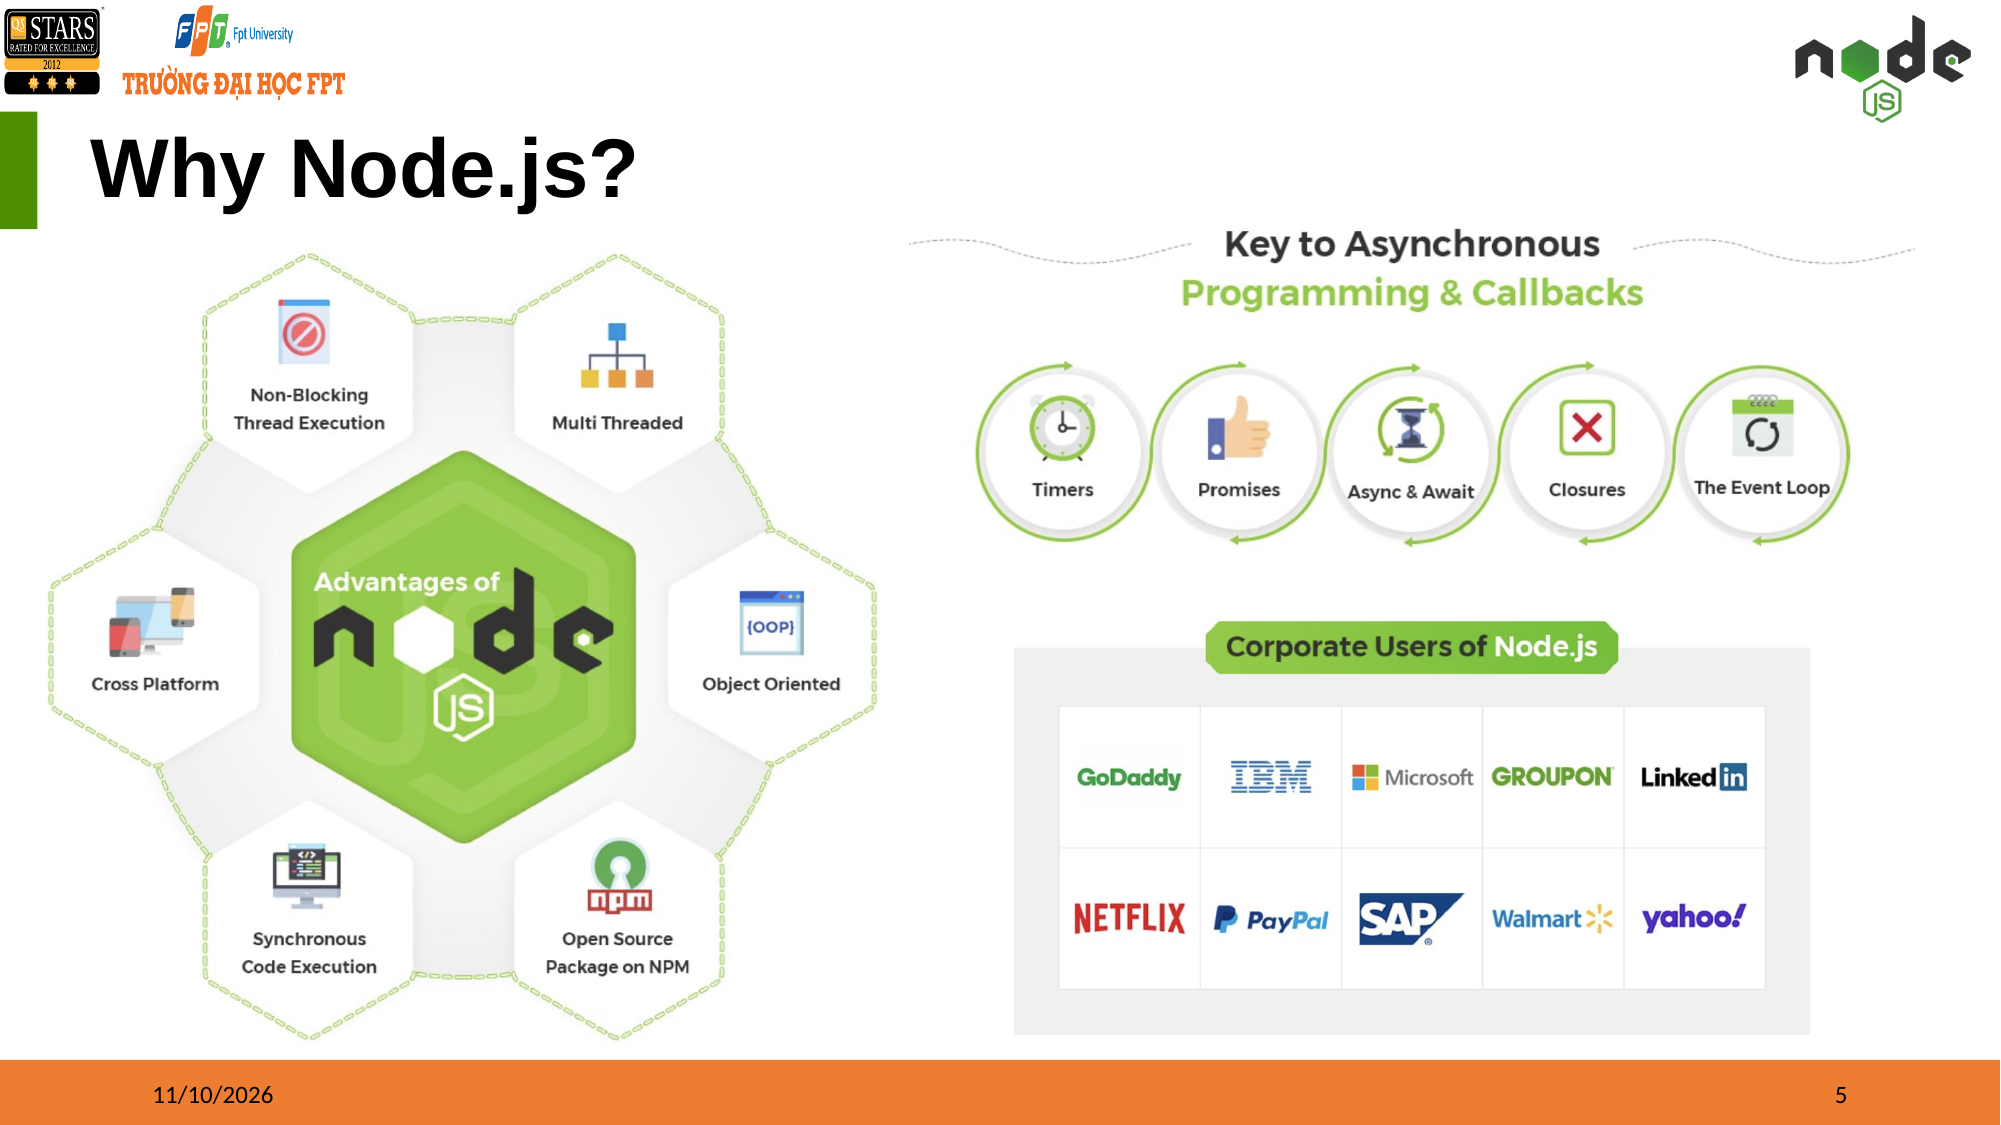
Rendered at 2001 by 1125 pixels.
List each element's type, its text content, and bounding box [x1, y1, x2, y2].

picture [894, 209, 1929, 563]
picture [37, 240, 889, 1052]
slide_number 5 [1412, 1063, 1863, 1124]
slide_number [137, 1063, 588, 1124]
picture [1766, 0, 2000, 157]
title Why Node.js? [37, 111, 1978, 230]
picture [1005, 617, 1818, 1041]
